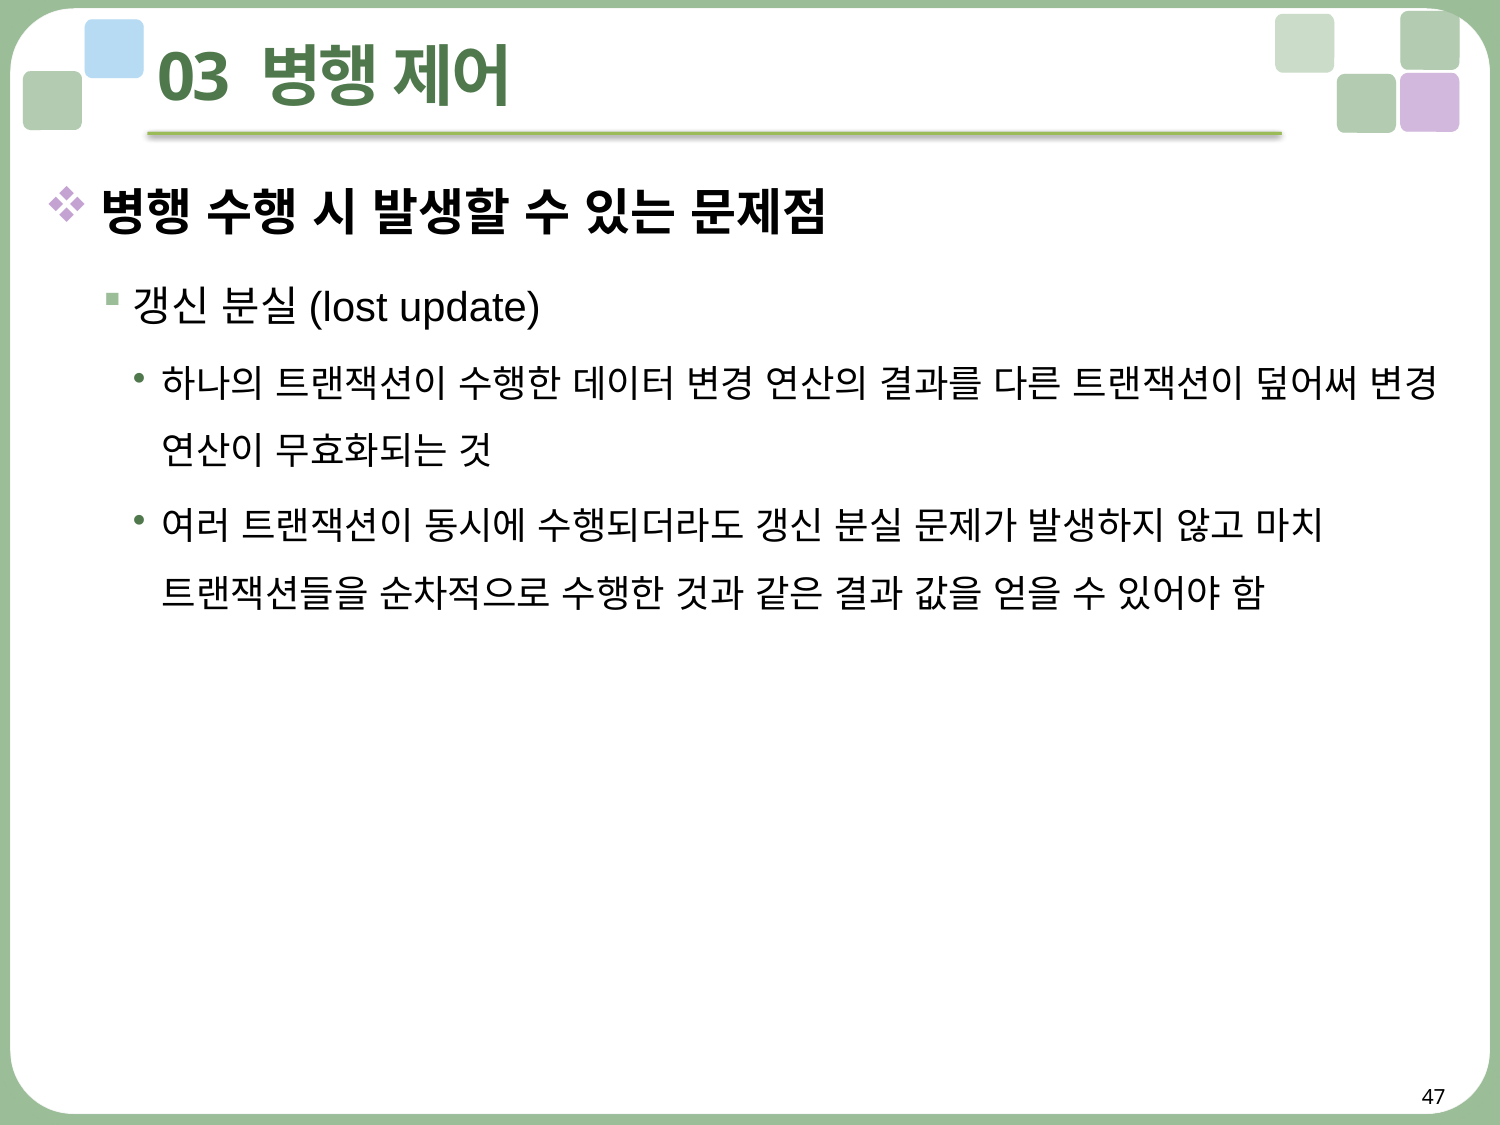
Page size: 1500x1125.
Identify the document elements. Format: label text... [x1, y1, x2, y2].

title 03 병행 제어 [142, 25, 1459, 123]
list 병행 수행 시 발생할 수 있는 문제점 갱신 분실(lost update) 하나의 트랜잭션이 수행한 데이터 변경 연산의 결과를 다른 트랜잭션이 덮어써 변경 연산이 무효화되는 것 여러 트랜잭션이 동시에 수행되더라도 갱신 분실 문제가 발생하지 않고 마치 트랜잭션들을 순차적으로 수행한 것과 같은 결과 값을 얻을 수 있어야 함 [29, 172, 1474, 1083]
picture [0, 0, 1500, 1125]
